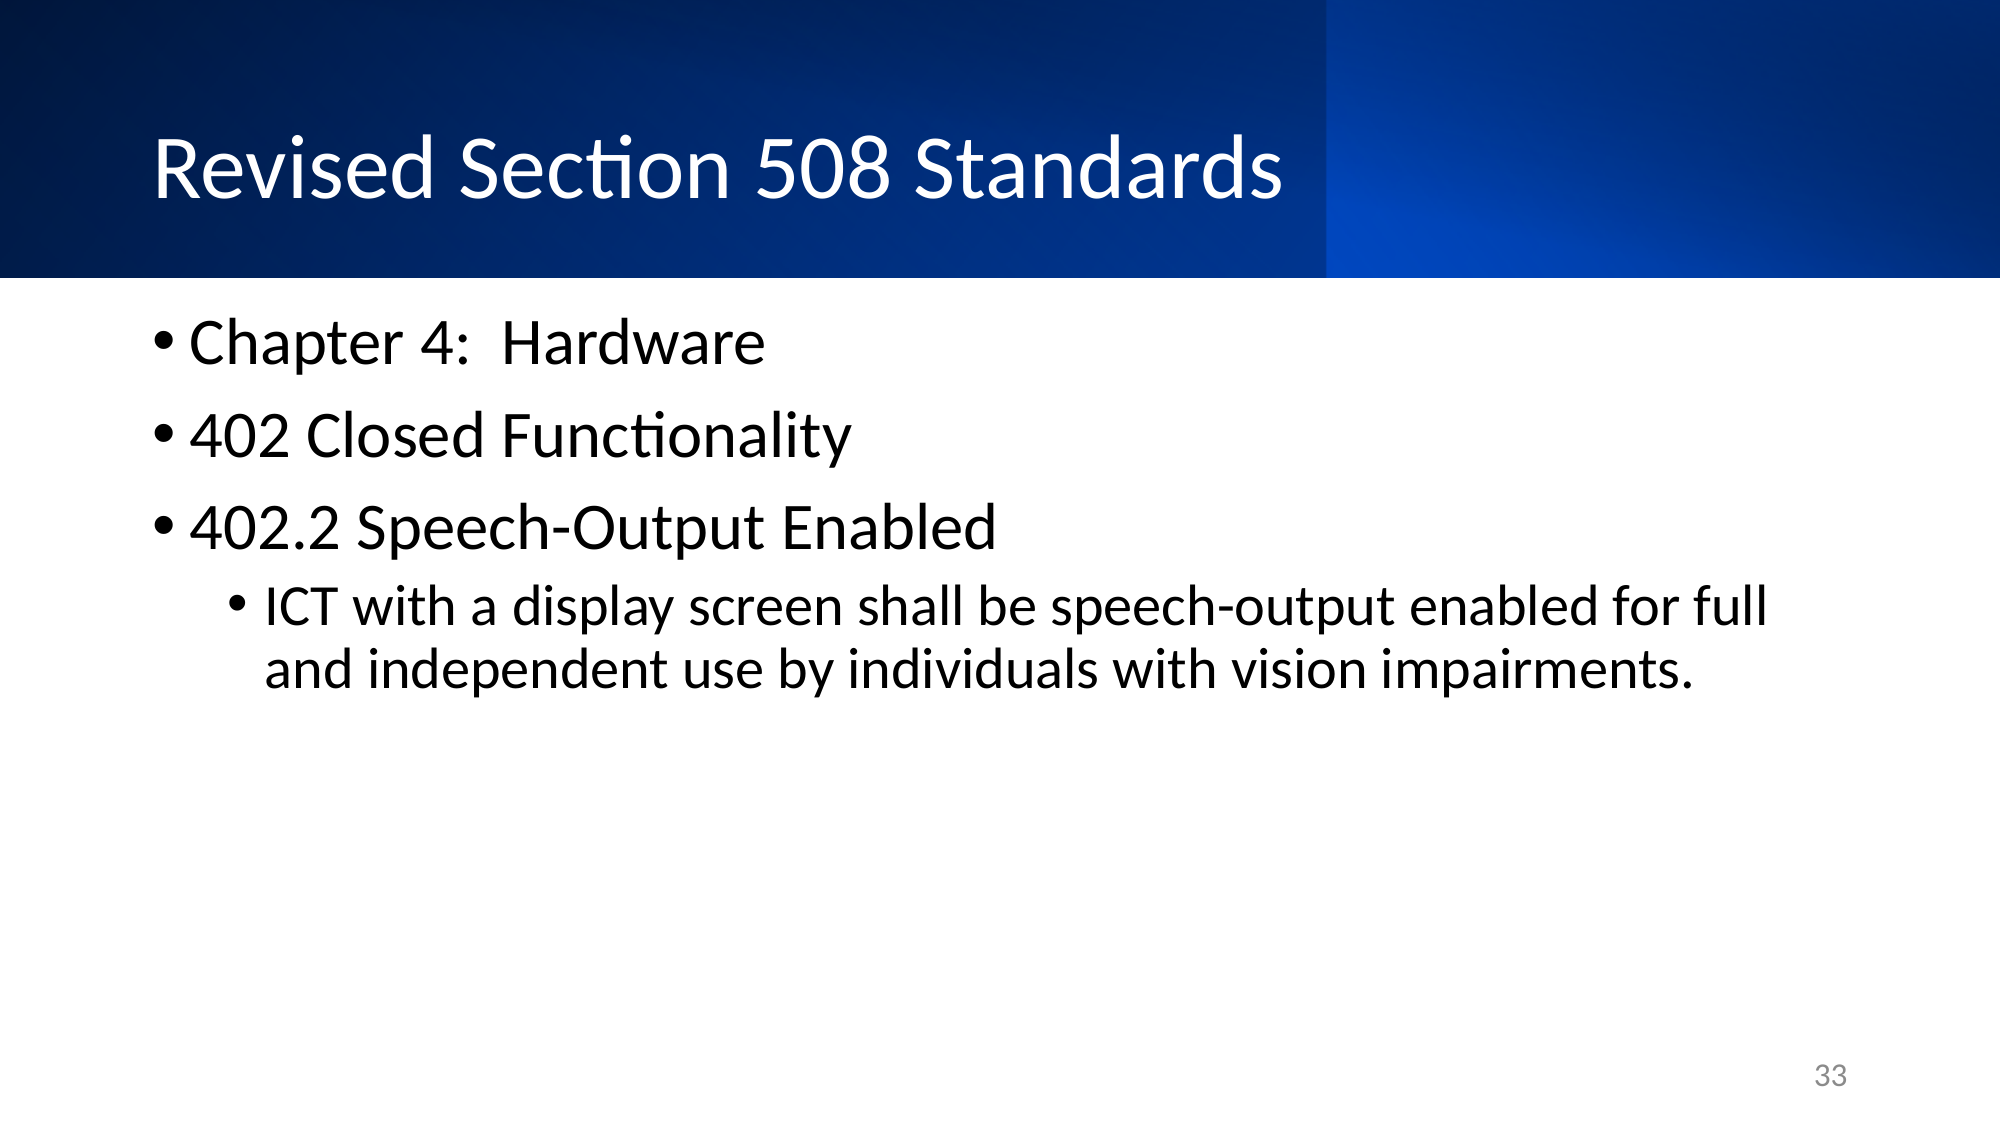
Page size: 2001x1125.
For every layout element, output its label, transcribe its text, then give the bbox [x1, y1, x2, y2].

title Revised Section 508 Standards [137, 59, 1863, 278]
picture [0, 0, 2000, 278]
slide_number 33 [1412, 1042, 1863, 1103]
list Chapter 4: Hardware 402 Closed Functionality 402.2 Speech-Output Enabled ICT with a display screen shall be speech-output enabled for full and independent use by individuals with vision impairments. [137, 299, 1863, 1014]
